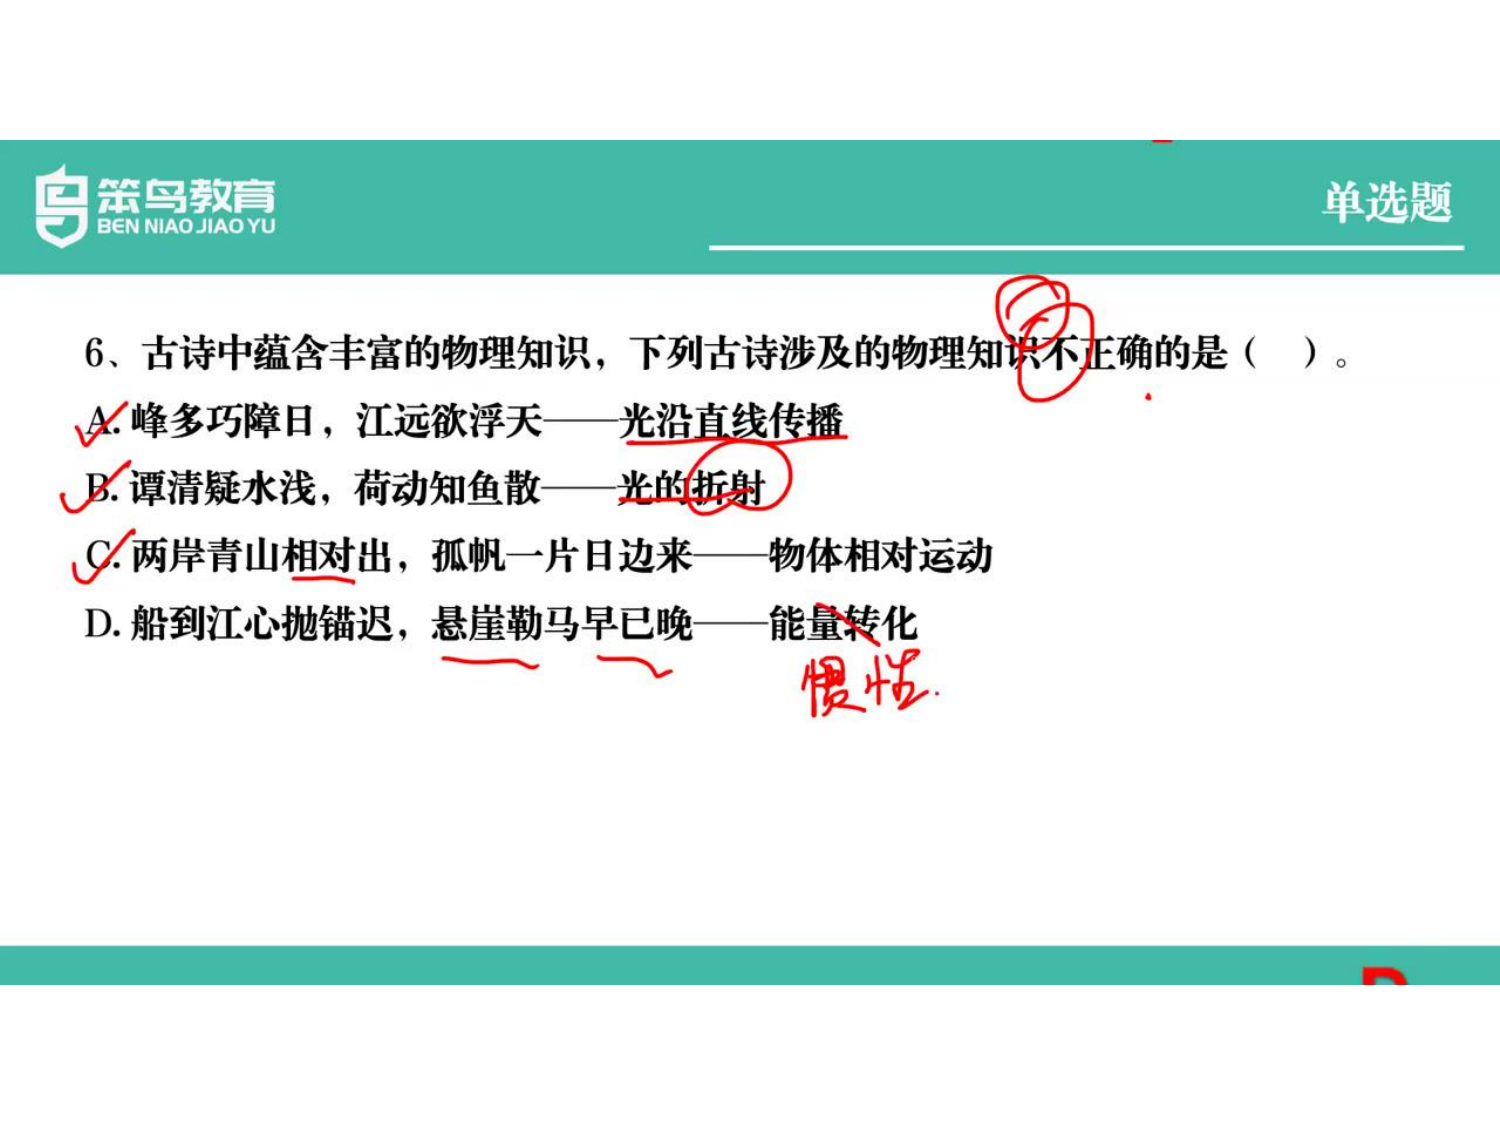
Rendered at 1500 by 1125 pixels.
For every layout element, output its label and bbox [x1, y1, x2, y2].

picture [0, 140, 1500, 985]
